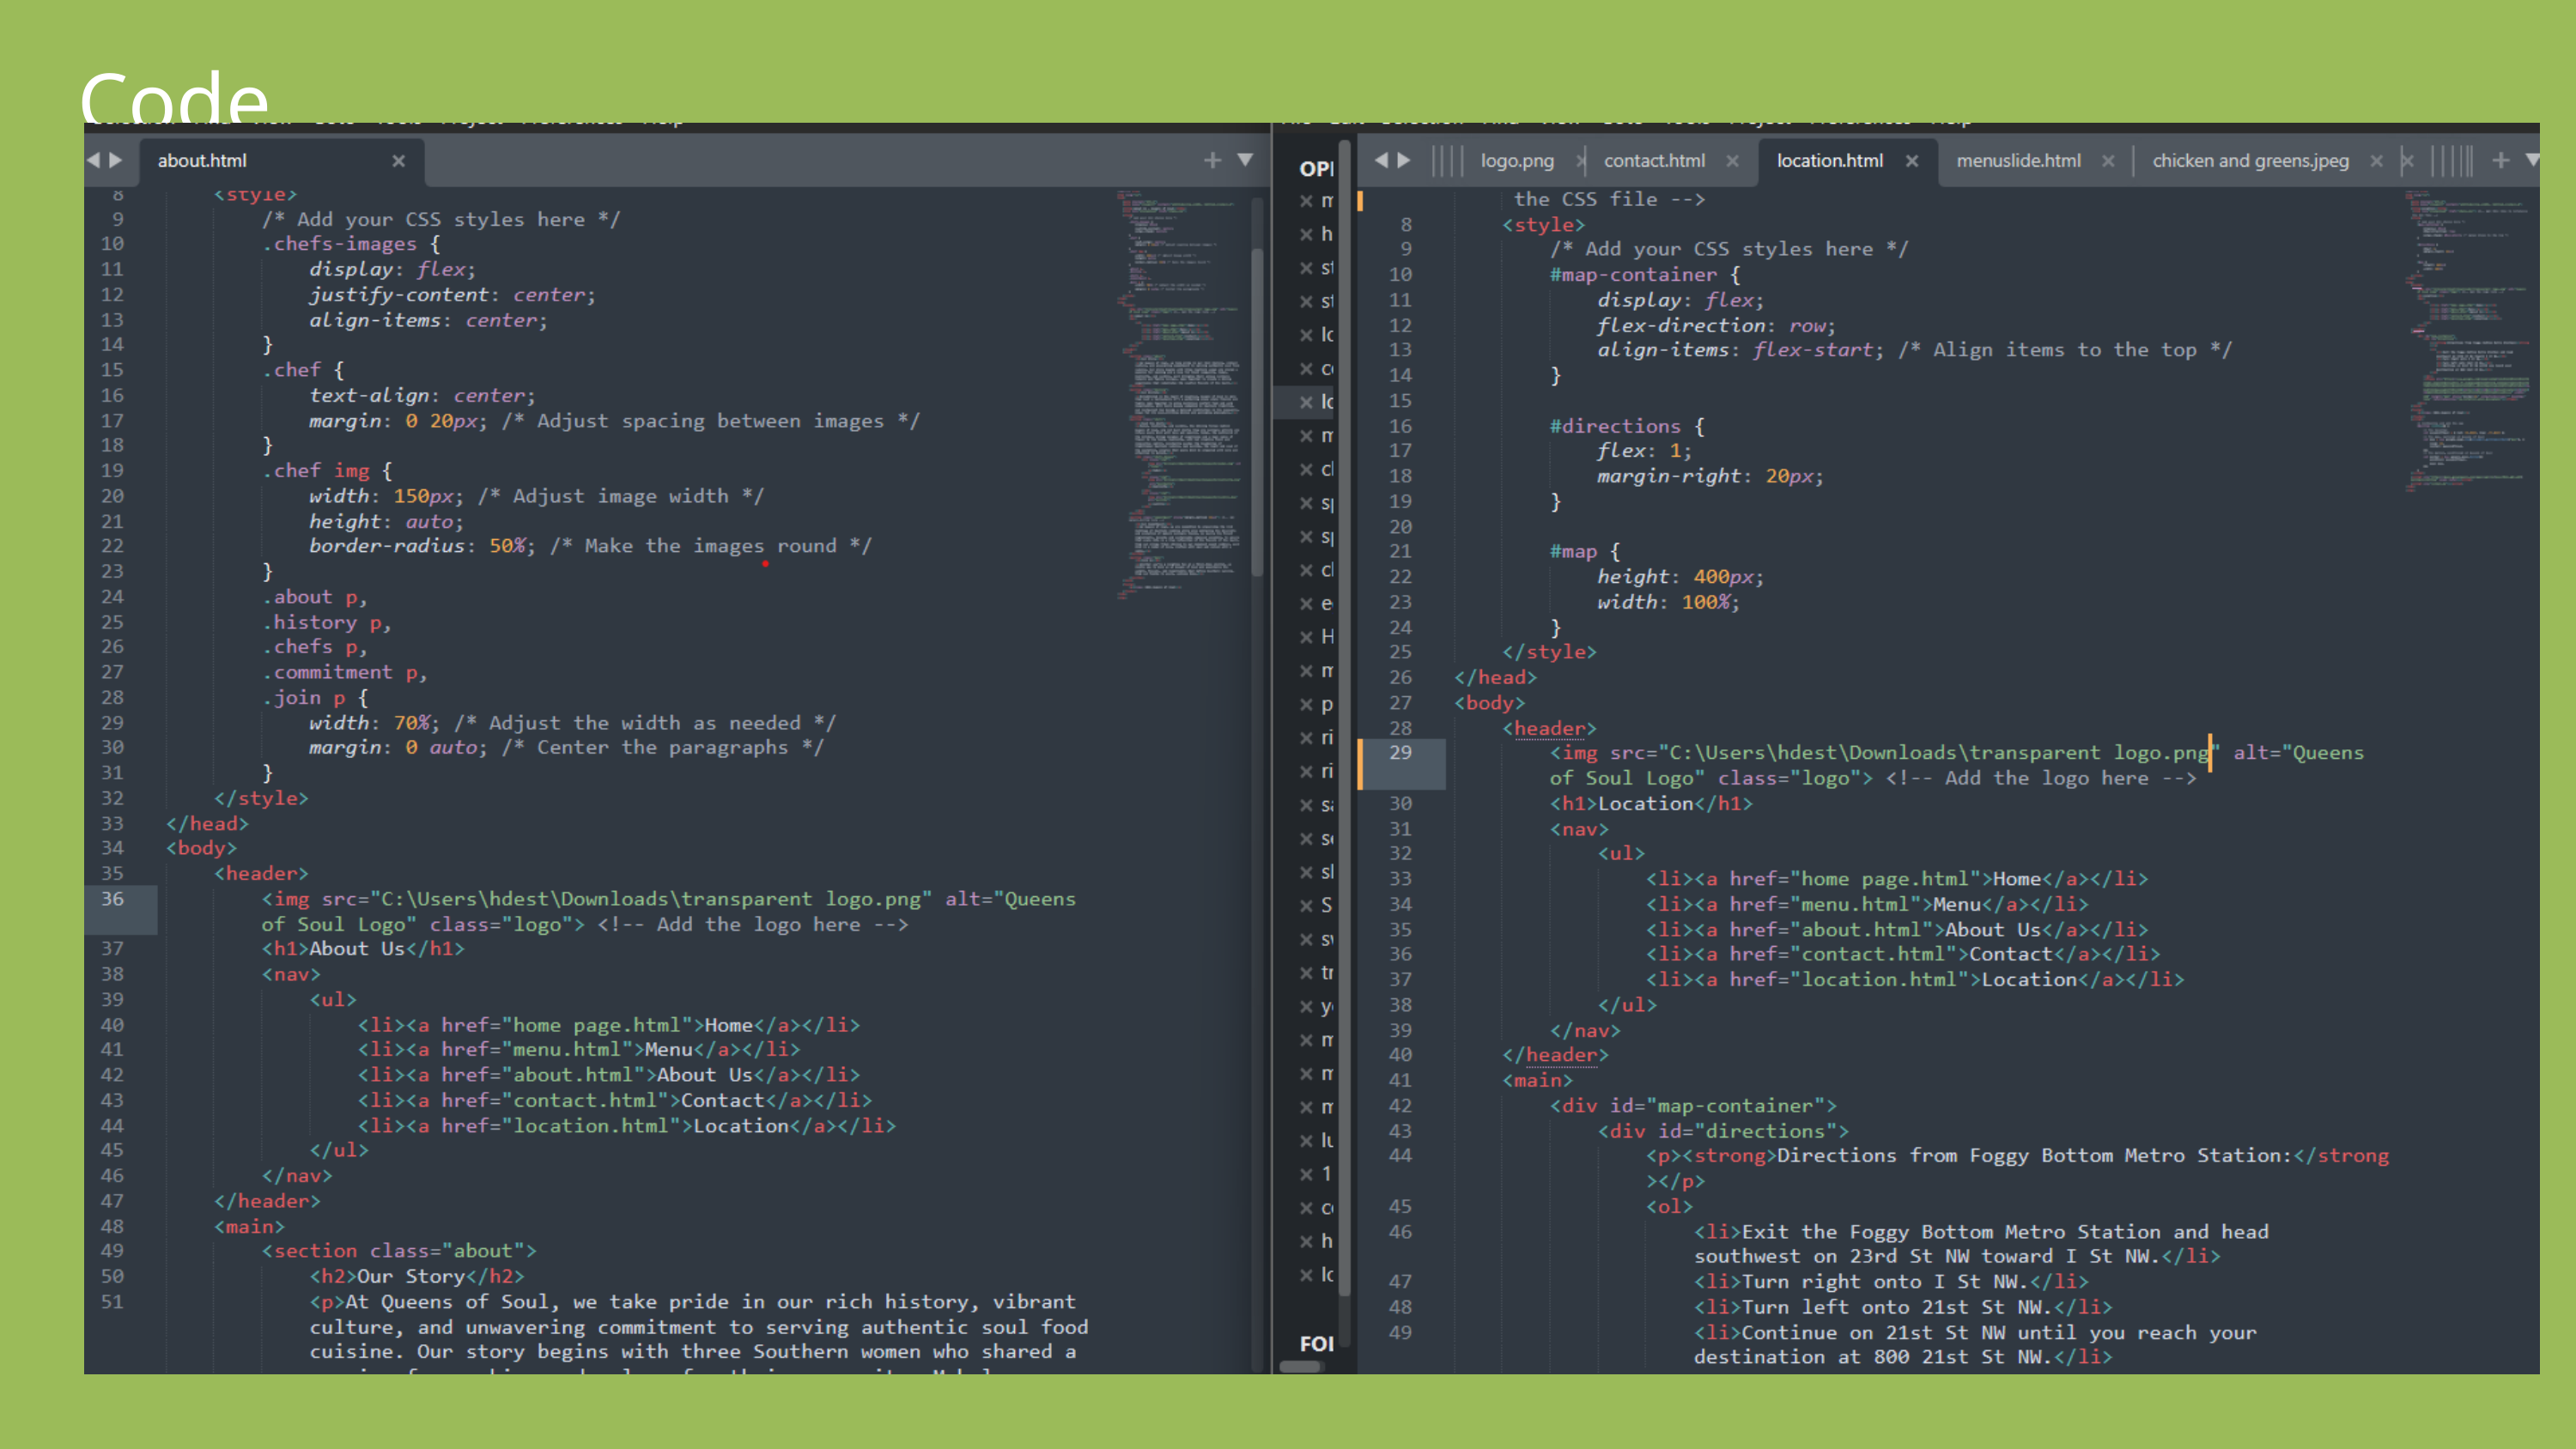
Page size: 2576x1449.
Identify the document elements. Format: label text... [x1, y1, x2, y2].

text_box Code [0, 0, 423, 161]
picture [83, 123, 2540, 1374]
